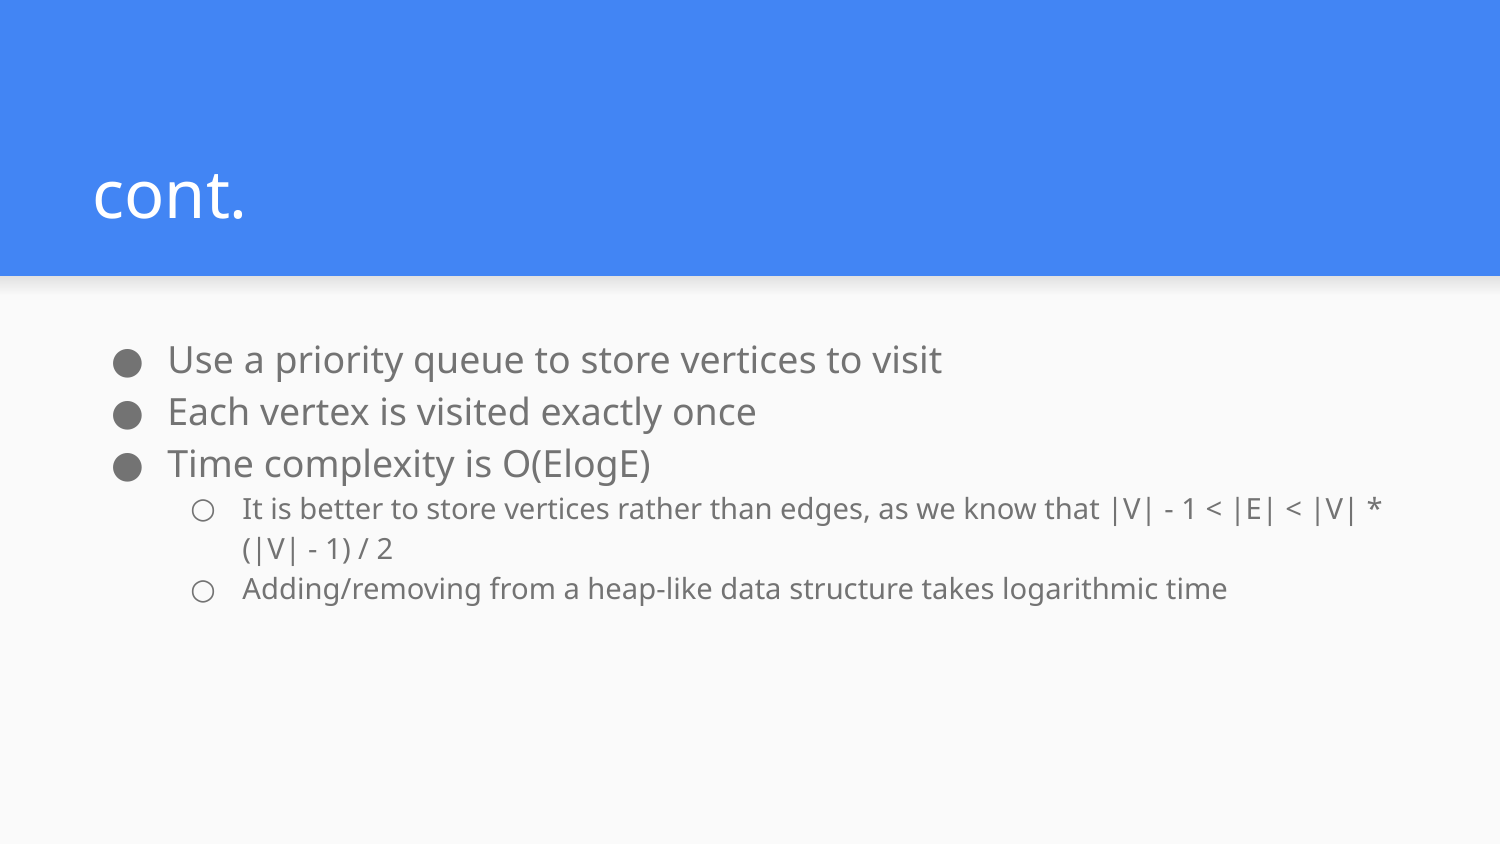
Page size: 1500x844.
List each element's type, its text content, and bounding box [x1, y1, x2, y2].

list Use a priority queue to store vertices to visit Each vertex is visited exactly once Time complexity is O(ElogE) It is better to store vertices rather than edges, as we know that |V| - 1 < |E| < |V| * (|V| - 1) / 2 Adding/removing from a heap-like data structure takes logarithmic time [77, 314, 1427, 760]
title cont. [77, 121, 1427, 248]
